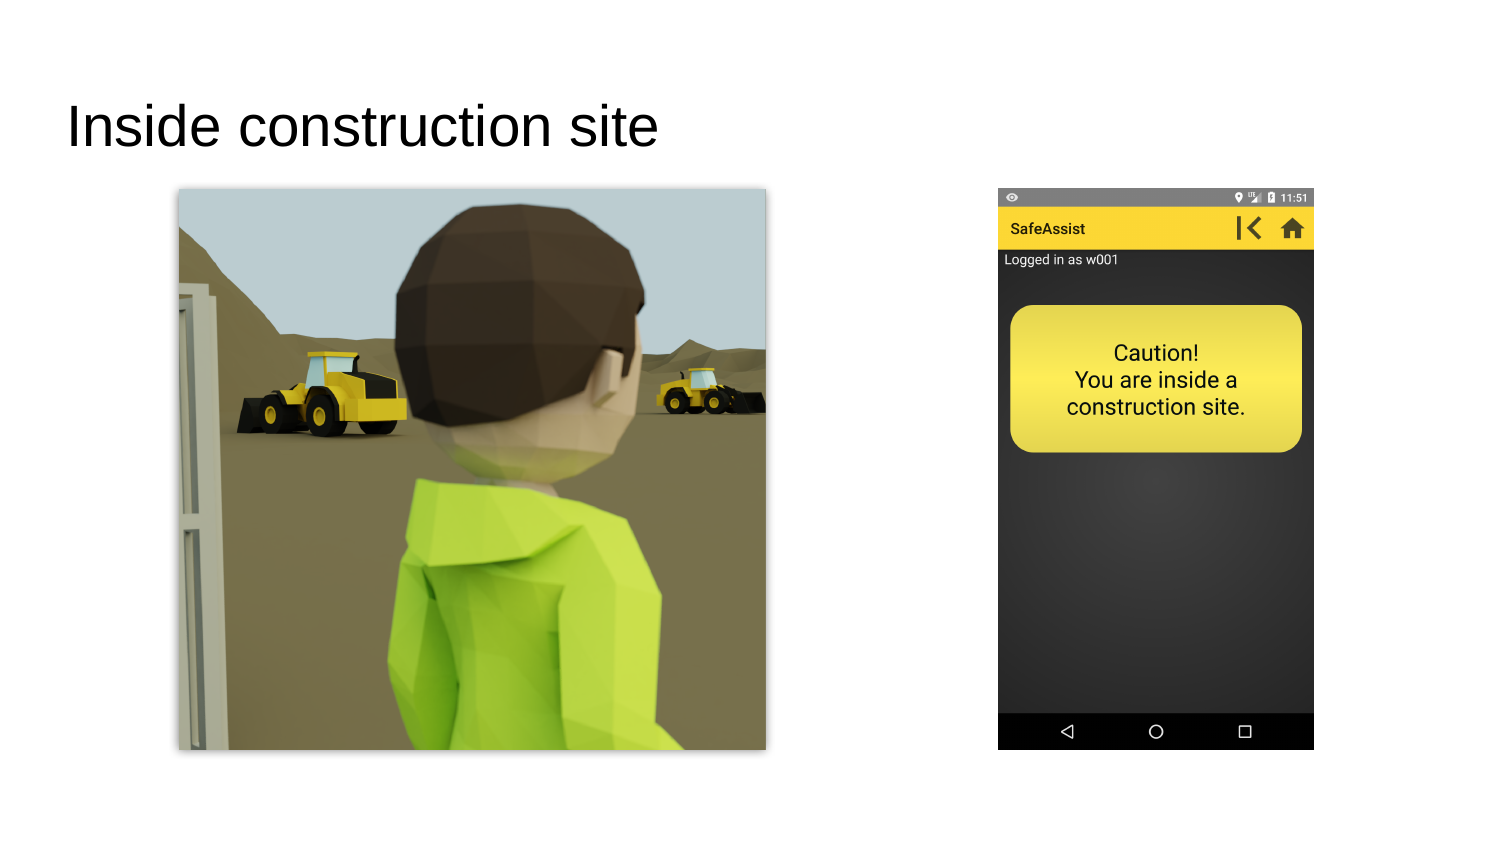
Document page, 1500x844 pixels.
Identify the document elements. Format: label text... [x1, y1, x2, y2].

title Inside construction site [51, 72, 1449, 167]
picture [178, 188, 766, 750]
picture [998, 188, 1315, 750]
